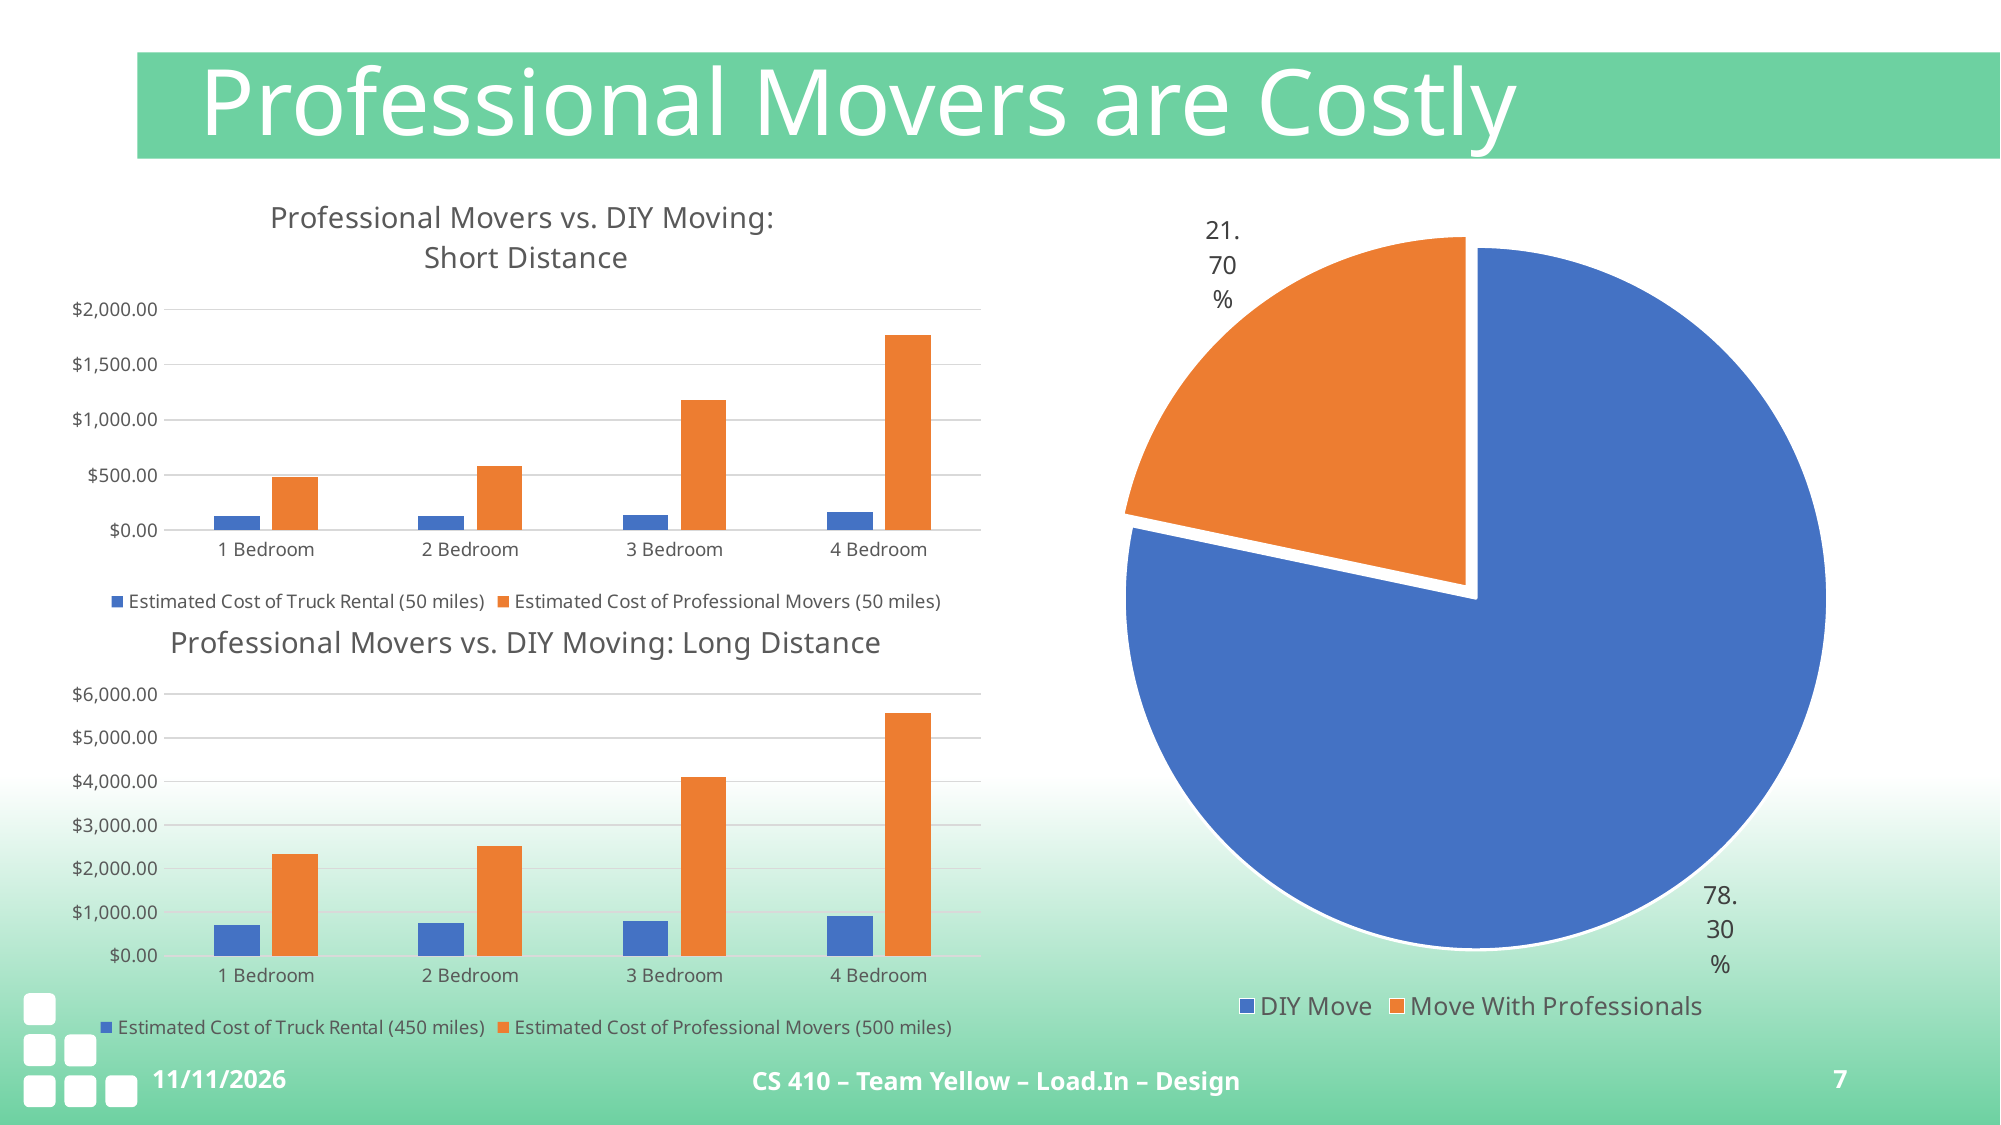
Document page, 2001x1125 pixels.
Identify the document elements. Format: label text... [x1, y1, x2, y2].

chart [1045, 212, 1898, 1030]
text_box Professional Movers are Costly [137, 52, 2000, 159]
text_box 11/13/2020 [137, 1055, 588, 1125]
text_box CS 410 – Team Yellow – Load.In – Design [662, 1035, 1338, 1125]
text_box 7 [1412, 1038, 1863, 1125]
chart [52, 170, 1001, 1047]
